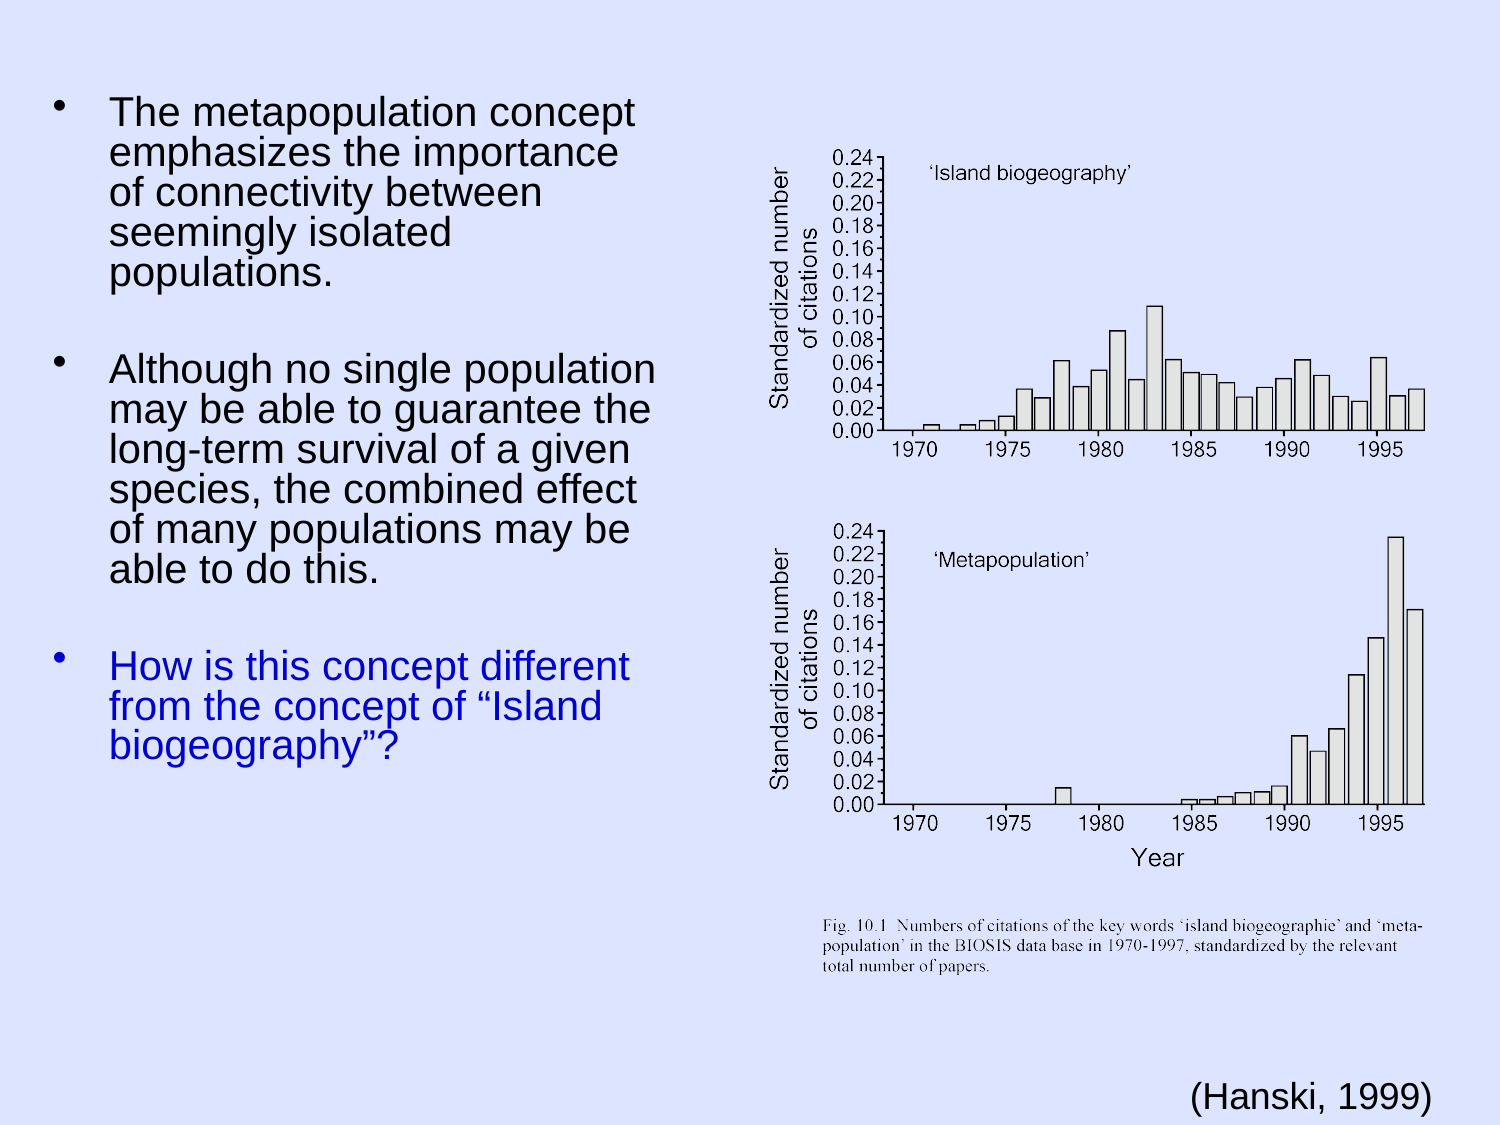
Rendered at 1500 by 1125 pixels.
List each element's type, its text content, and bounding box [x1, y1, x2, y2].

picture [769, 149, 1426, 976]
list The metapopulation concept emphasizes the importance of connectivity between seemingly isolated populations. Although no single population may be able to guarantee the long-term survival of a given species, the combined effect of many populations may be able to do this. How is this concept different from the concept of “Island biogeography”? [37, 87, 675, 943]
text_box (Hanski, 1999) [1174, 1064, 1463, 1125]
